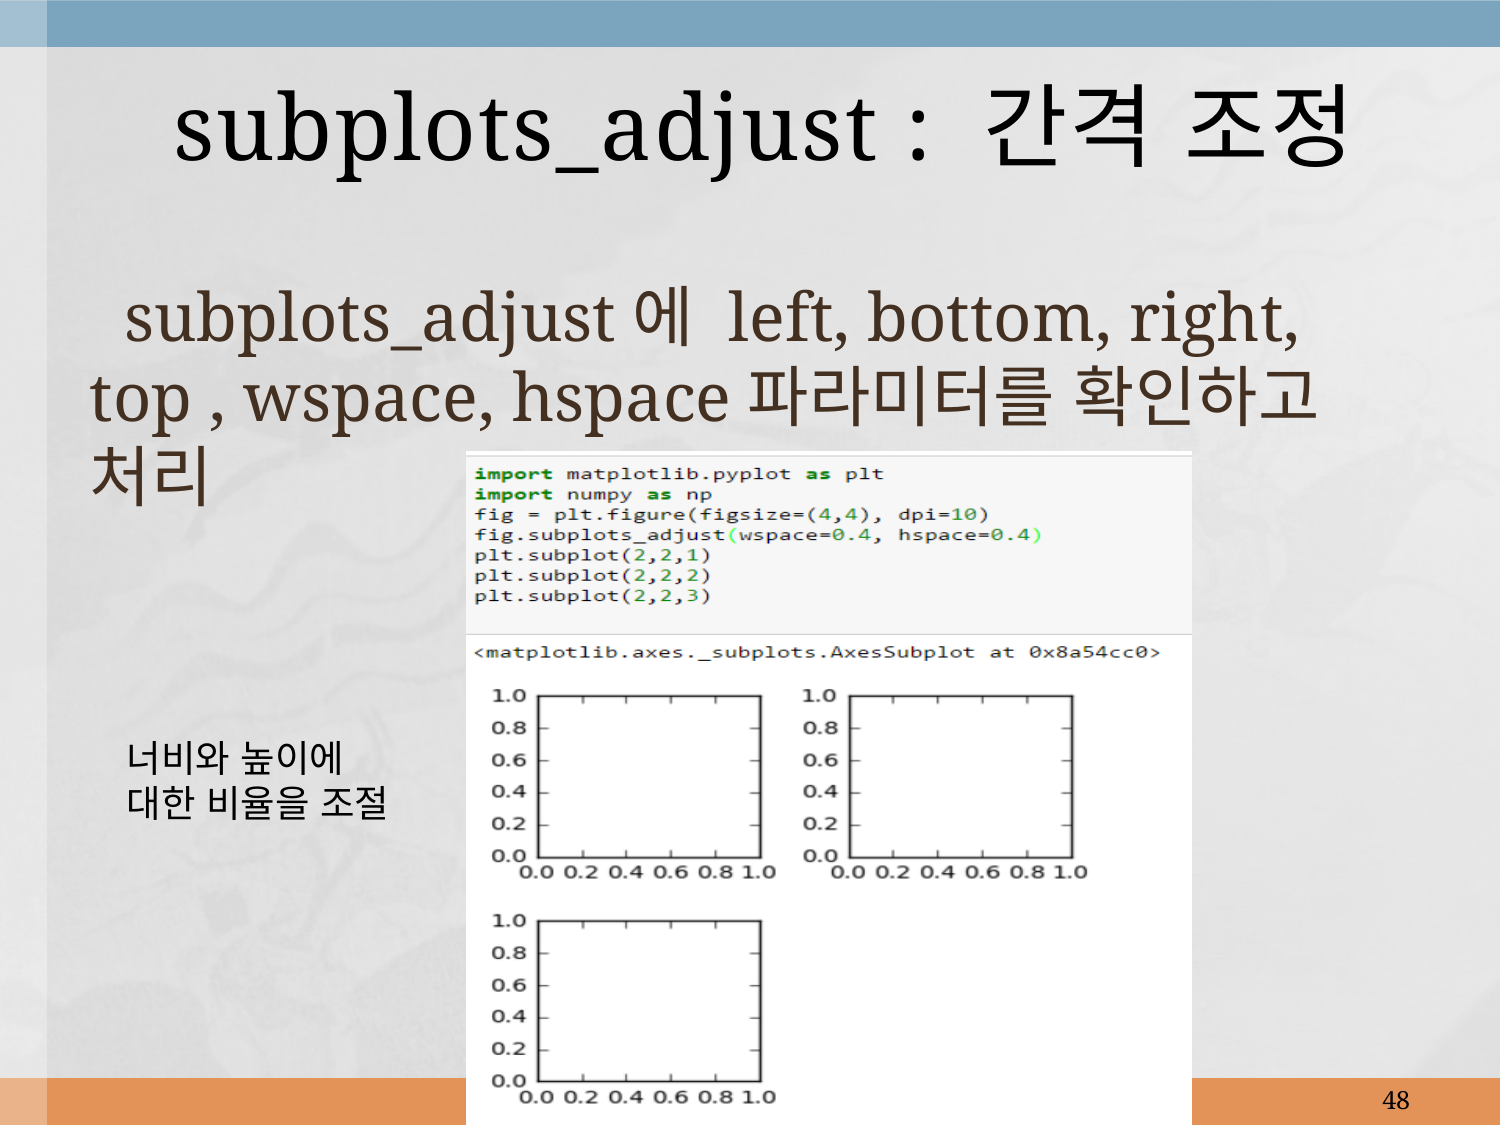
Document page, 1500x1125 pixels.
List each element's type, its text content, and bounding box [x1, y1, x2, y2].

title Figure/Line2D 관계 [463, 449, 1195, 539]
slide_number 48 [1193, 1078, 1425, 1125]
picture [466, 451, 1192, 1125]
text_box 너비와 높이에 대한 비율을 조절 [112, 727, 420, 833]
title subplots_adjust : 간격 조정 [49, 46, 1454, 202]
list subplots_adjust에 left, bottom, right, top , wspace, hspace파라미터를 확인하고 처리 [75, 267, 1425, 539]
